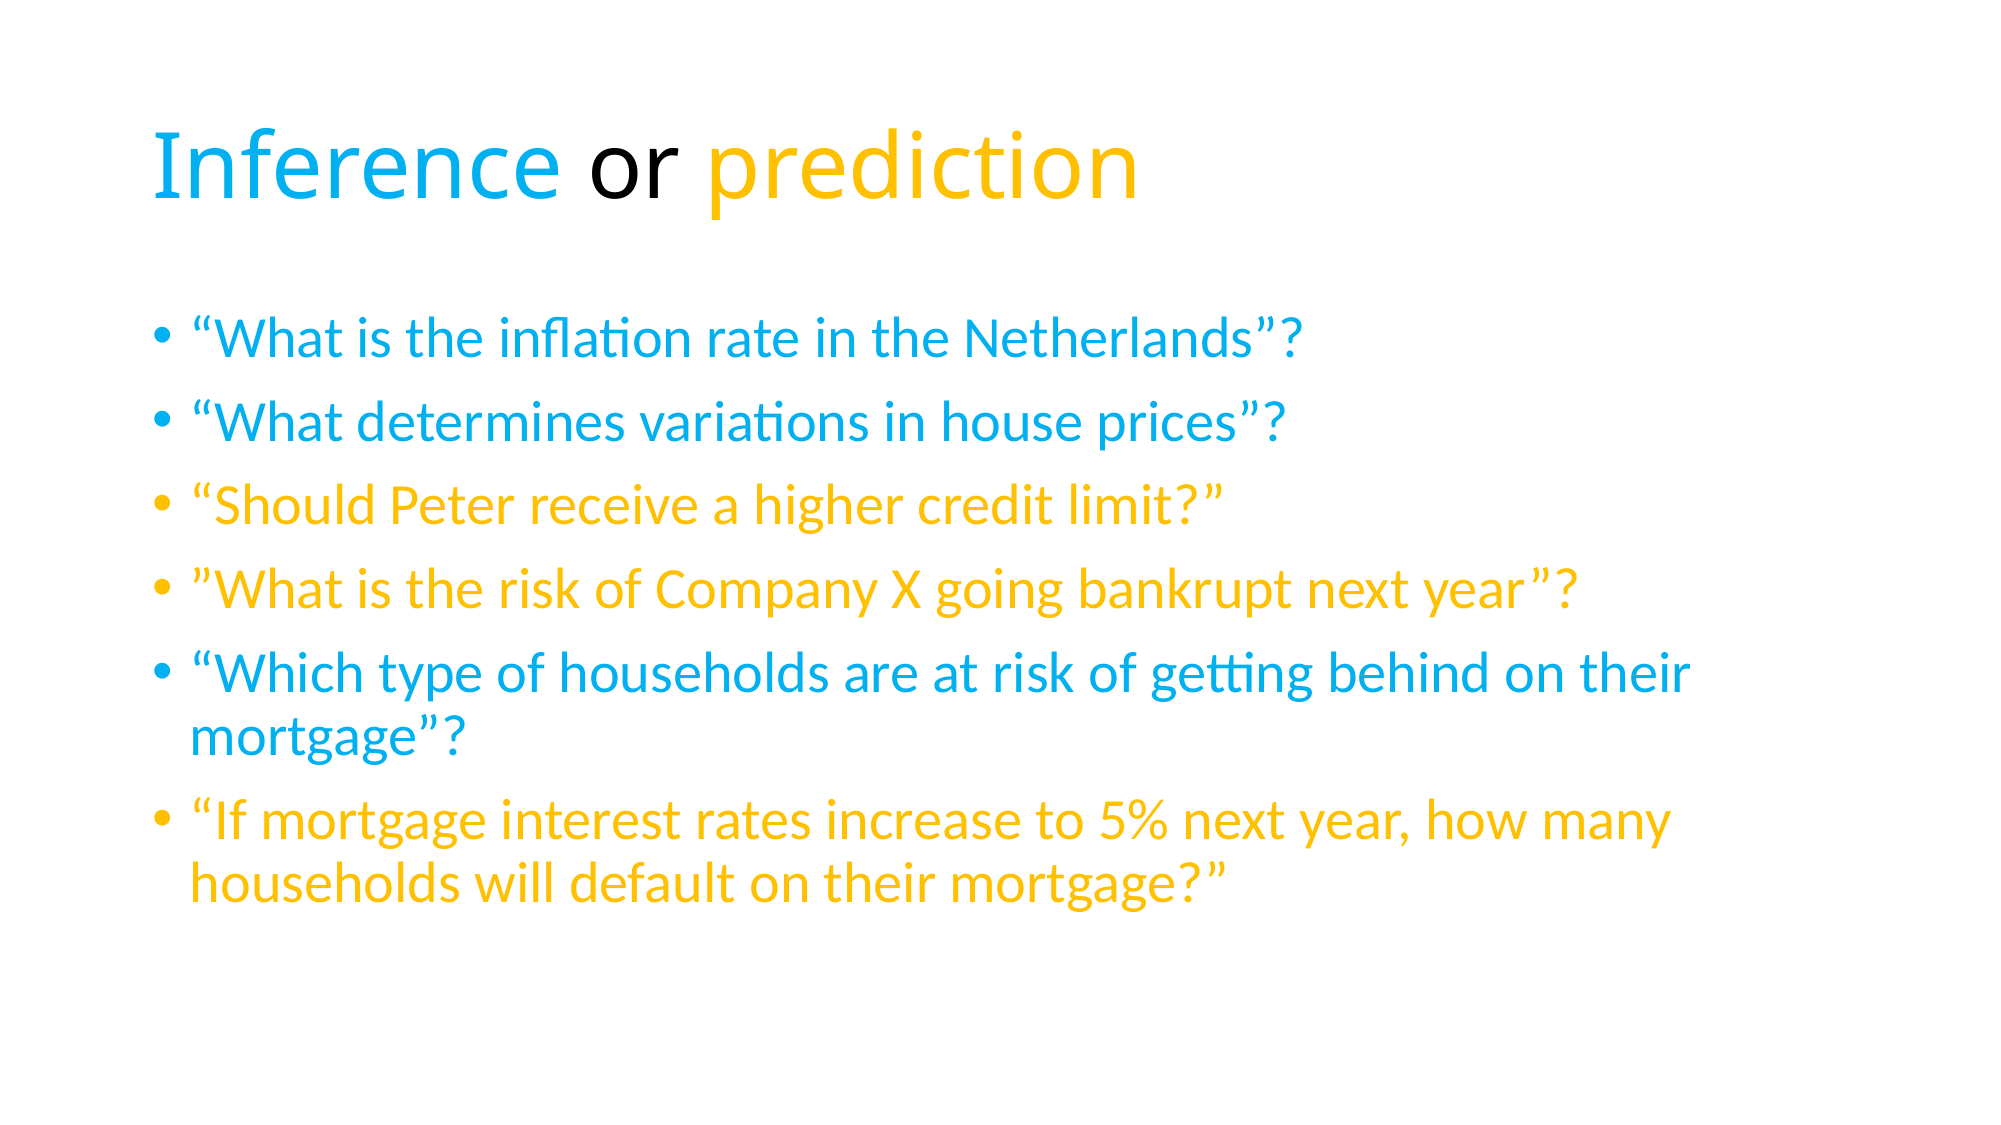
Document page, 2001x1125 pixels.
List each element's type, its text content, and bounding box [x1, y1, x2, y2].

list “What is the inflation rate in the Netherlands”? “What determines variations in house prices”? “Should Peter receive a higher credit limit?” ”What is the risk of Company X going bankrupt next year”? “Which type of households are at risk of getting behind on their mortgage”? “If mortgage interest rates increase to 5% next year, how many households will default on their mortgage?” [137, 299, 1863, 1014]
title Inference or prediction [137, 59, 1863, 278]
